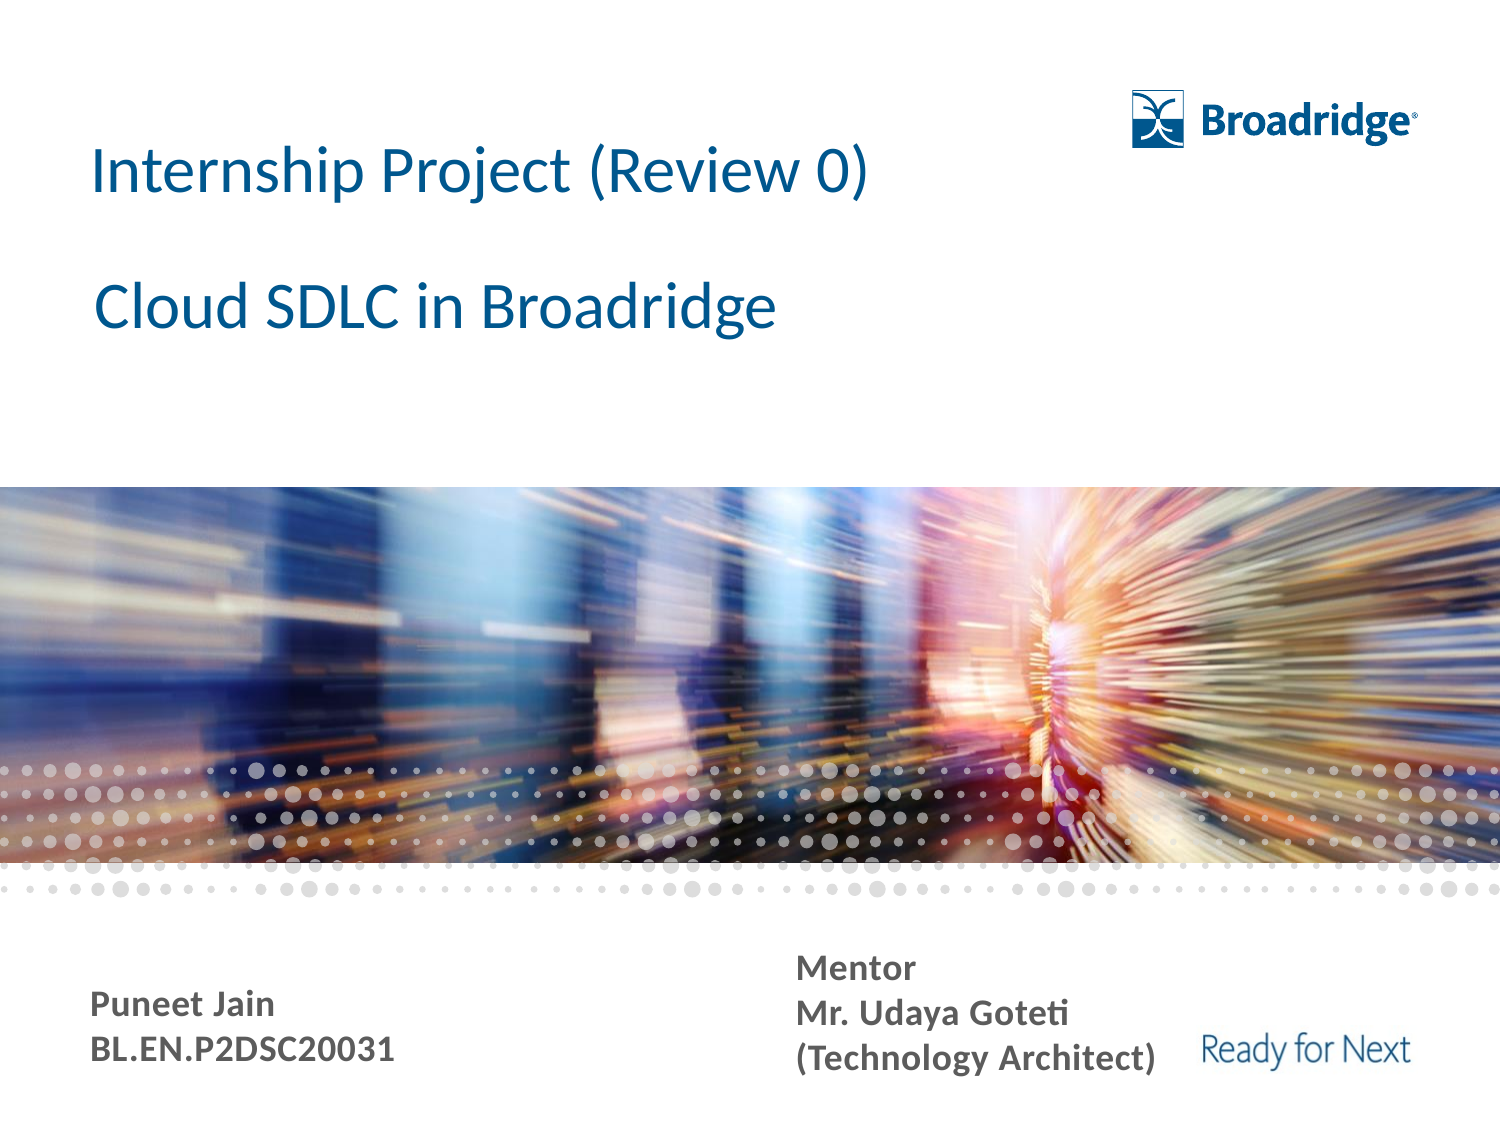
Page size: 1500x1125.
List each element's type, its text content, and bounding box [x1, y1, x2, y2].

title Internship Project (Review 0) Cloud SDLC in Broadridge [90, 249, 915, 342]
list Puneet Jain BL.EN.P2DSC20031 [90, 1024, 420, 1070]
picture [1196, 1025, 1418, 1078]
text_box Mentor Mr. Udaya Goteti (Technology Architect) [795, 1049, 1202, 1079]
picture [0, 487, 1500, 863]
